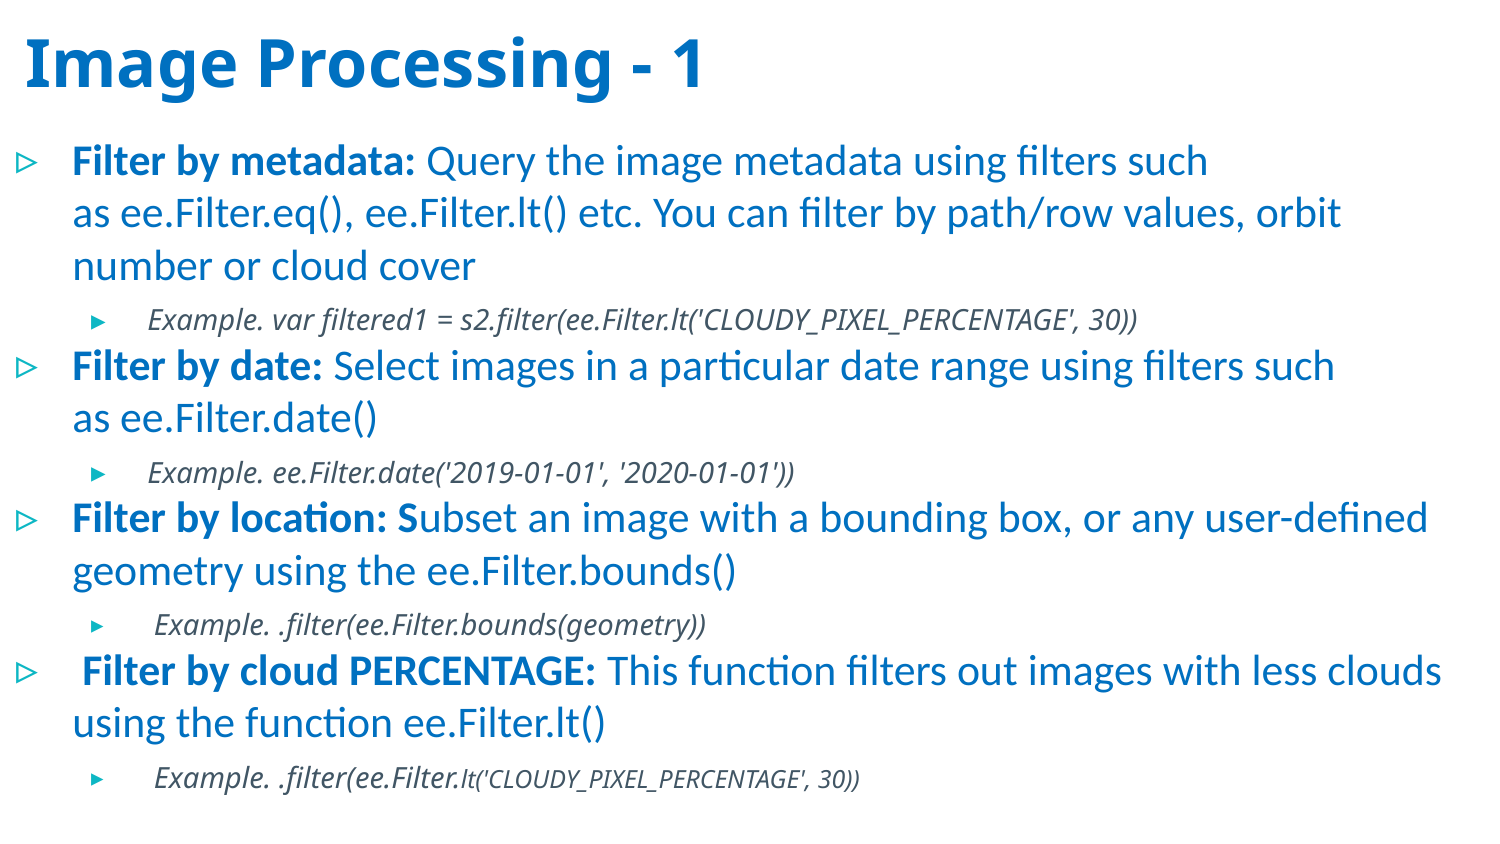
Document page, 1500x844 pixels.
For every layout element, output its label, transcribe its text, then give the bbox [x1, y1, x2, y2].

list Filter by metadata: Query the image metadata using filters such as ee.Filter.eq(), ee.Filter.lt() etc. You can filter by path/row values, orbit number or cloud cover Example. var filtered1 = s2.filter(ee.Filter.lt('CLOUDY_PIXEL_PERCENTAGE', 30)) Filter by date: Select images in a particular date range using filters such as ee.Filter.date() Example. ee.Filter.date('2019-01-01', '2020-01-01')) Filter by location: Subset an image with a bounding box, or any user-defined geometry using the ee.Filter.bounds() Example. .filter(ee.Filter.bounds(geometry)) Filter by cloud PERCENTAGE: This function filters out images with less clouds using the function ee.Filter.lt() Example. .filter(ee.Filter.lt('CLOUDY_PIXEL_PERCENTAGE', 30)) [1, 131, 1500, 844]
title Image Processing - 1 [10, 16, 1418, 117]
